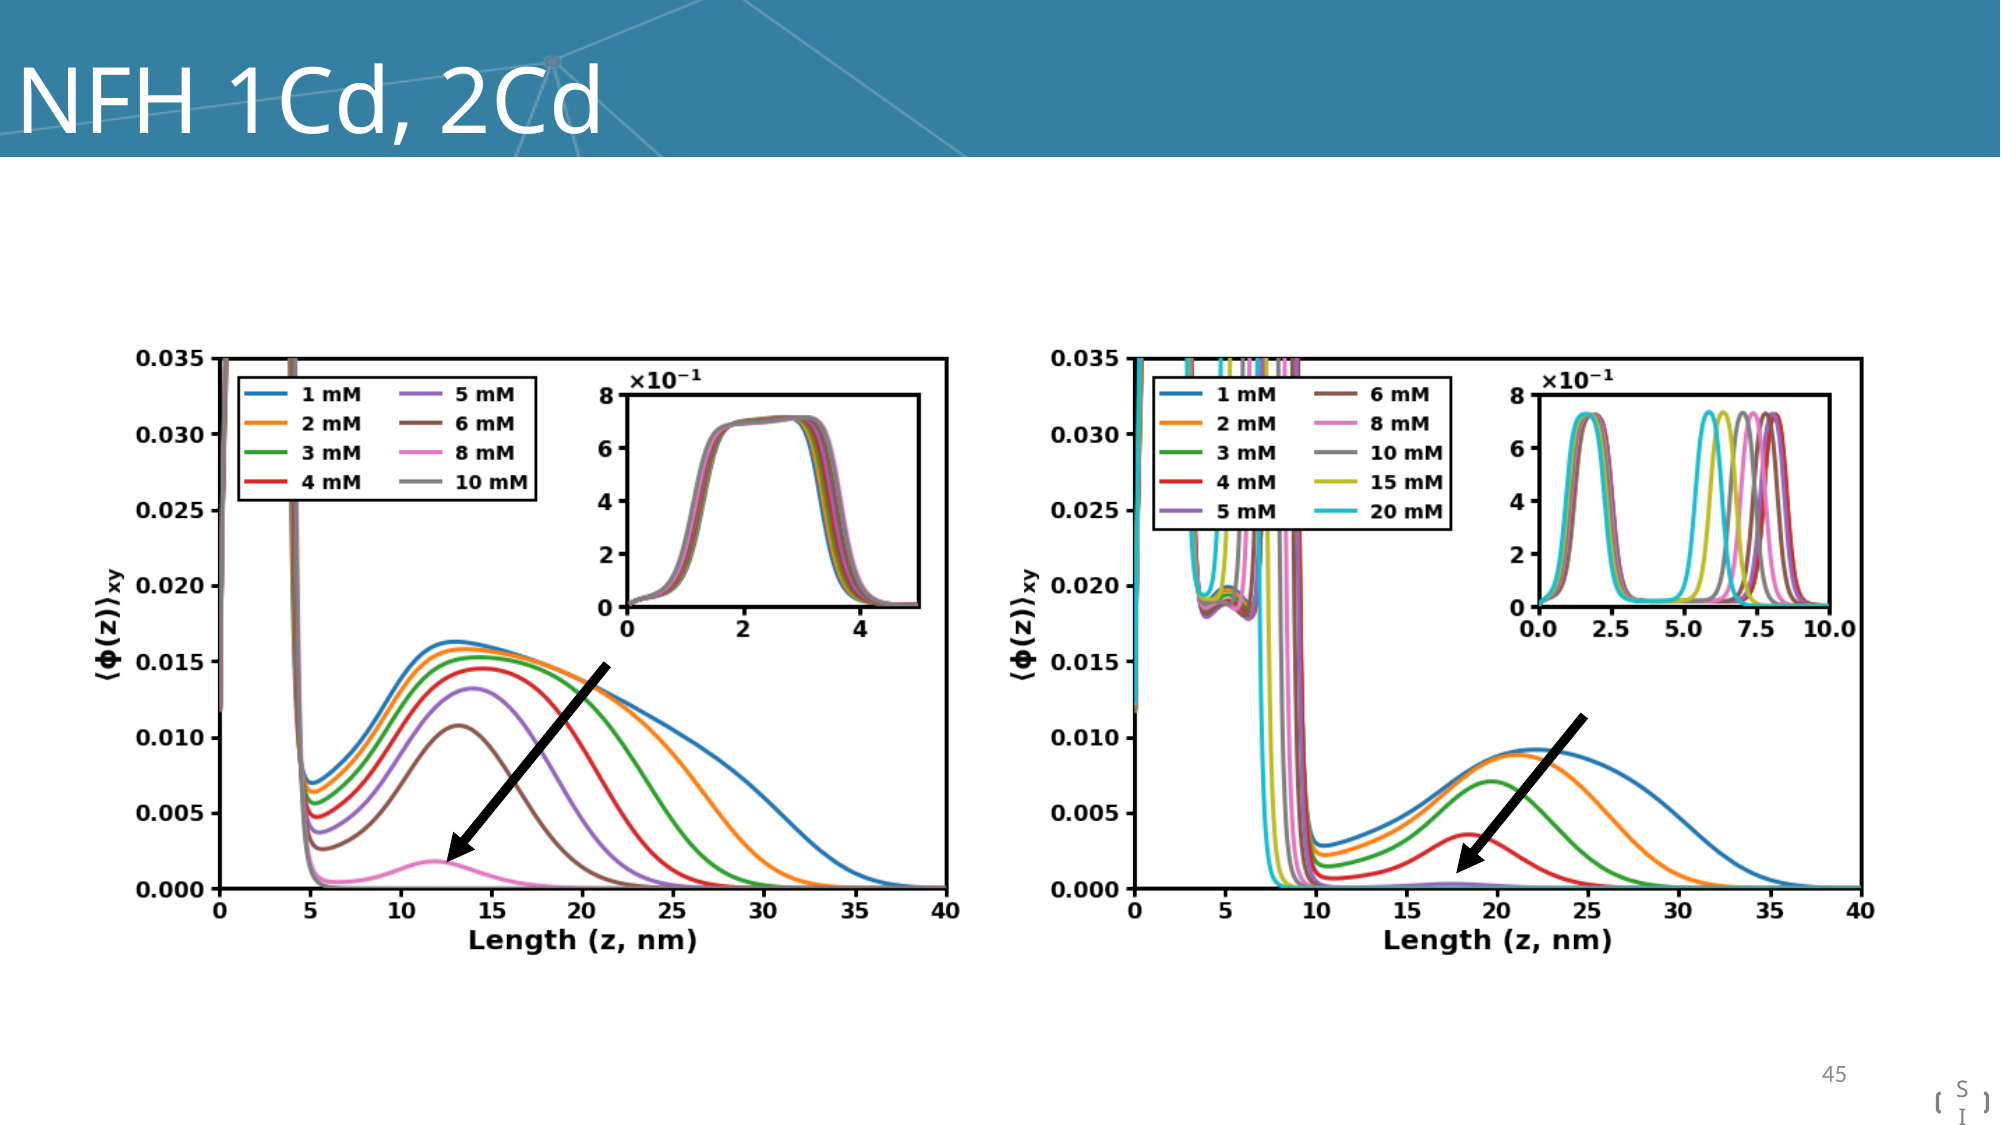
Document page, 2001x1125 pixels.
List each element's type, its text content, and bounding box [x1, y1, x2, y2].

slide_number 45 [1412, 1042, 1863, 1103]
picture [84, 340, 970, 966]
title NFH 1Cd, 2Cd [0, 22, 1725, 154]
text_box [1456, 715, 1585, 874]
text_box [446, 664, 608, 863]
picture [999, 340, 1886, 966]
